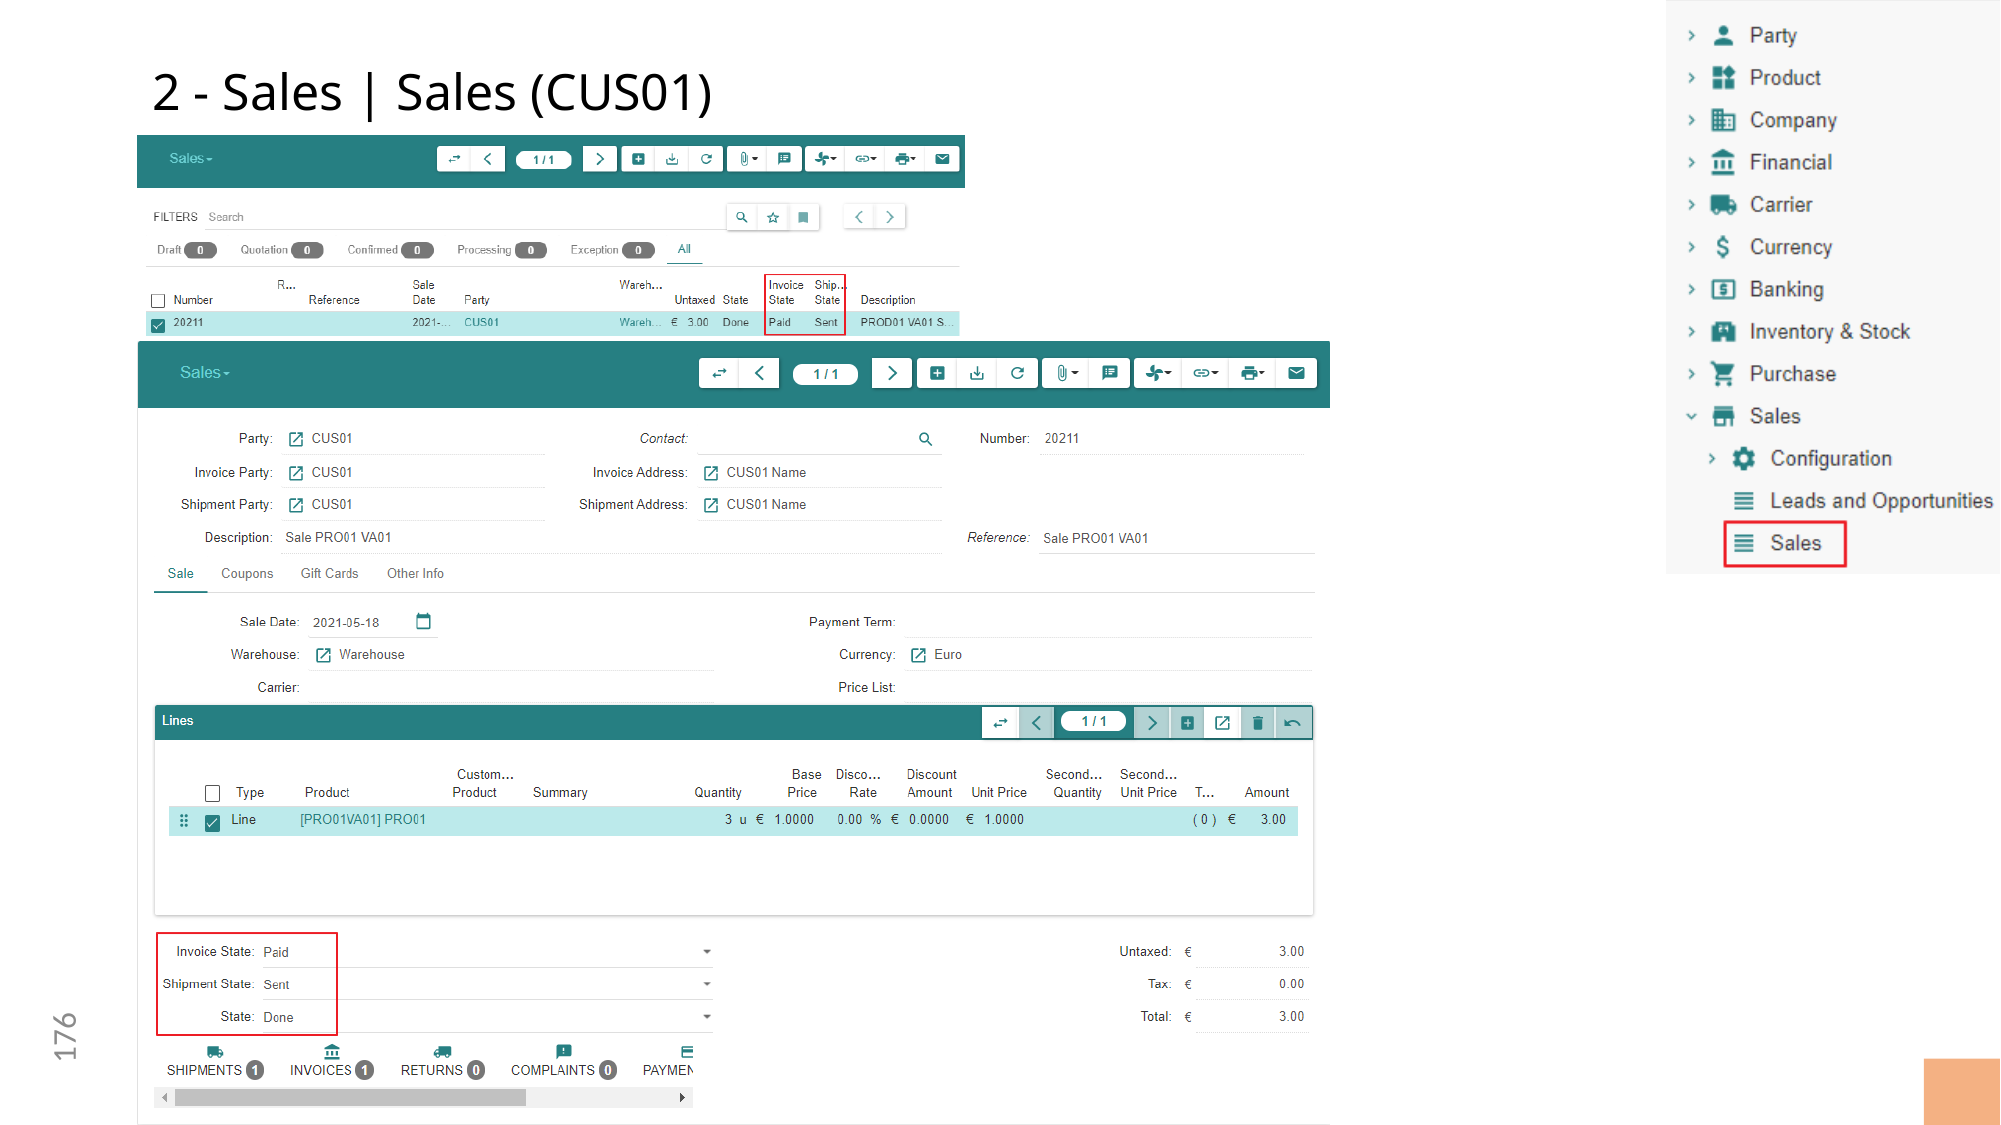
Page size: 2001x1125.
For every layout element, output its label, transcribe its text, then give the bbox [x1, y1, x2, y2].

title 2 - Sales | Sales (CUS01) [137, 59, 1666, 136]
picture [1666, 0, 2000, 574]
picture [137, 135, 1330, 1125]
slide_number 176 [32, 969, 93, 1108]
text_box [1923, 1058, 2000, 1125]
